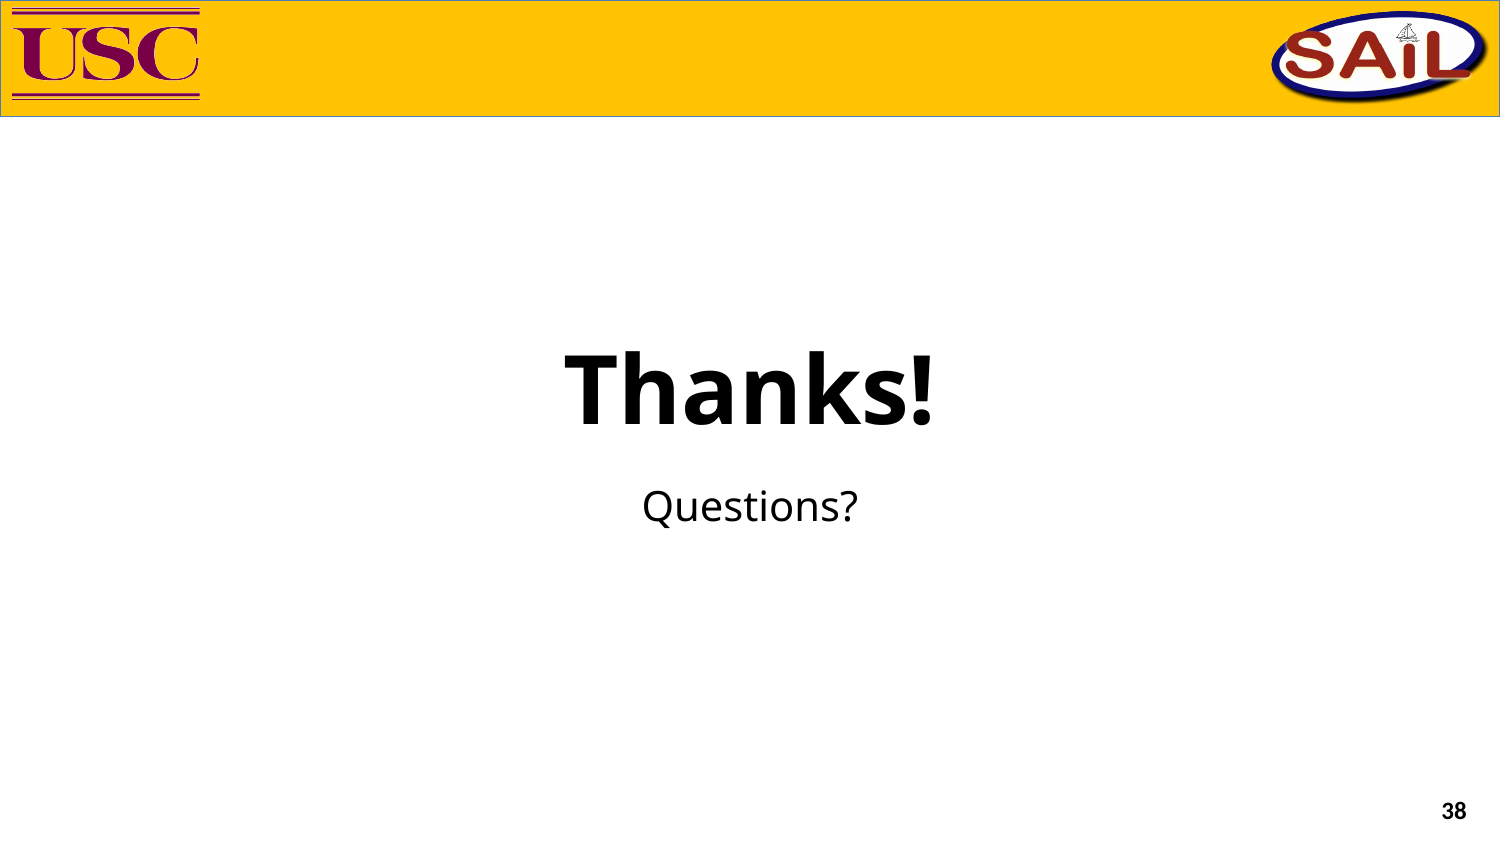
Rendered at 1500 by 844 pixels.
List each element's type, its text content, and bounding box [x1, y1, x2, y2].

slide_number ‹#› [1391, 787, 1482, 831]
text_box Thanks! [51, 122, 1449, 459]
text_box Questions? [51, 464, 1449, 595]
picture [12, 7, 200, 100]
picture [0, 0, 1500, 844]
